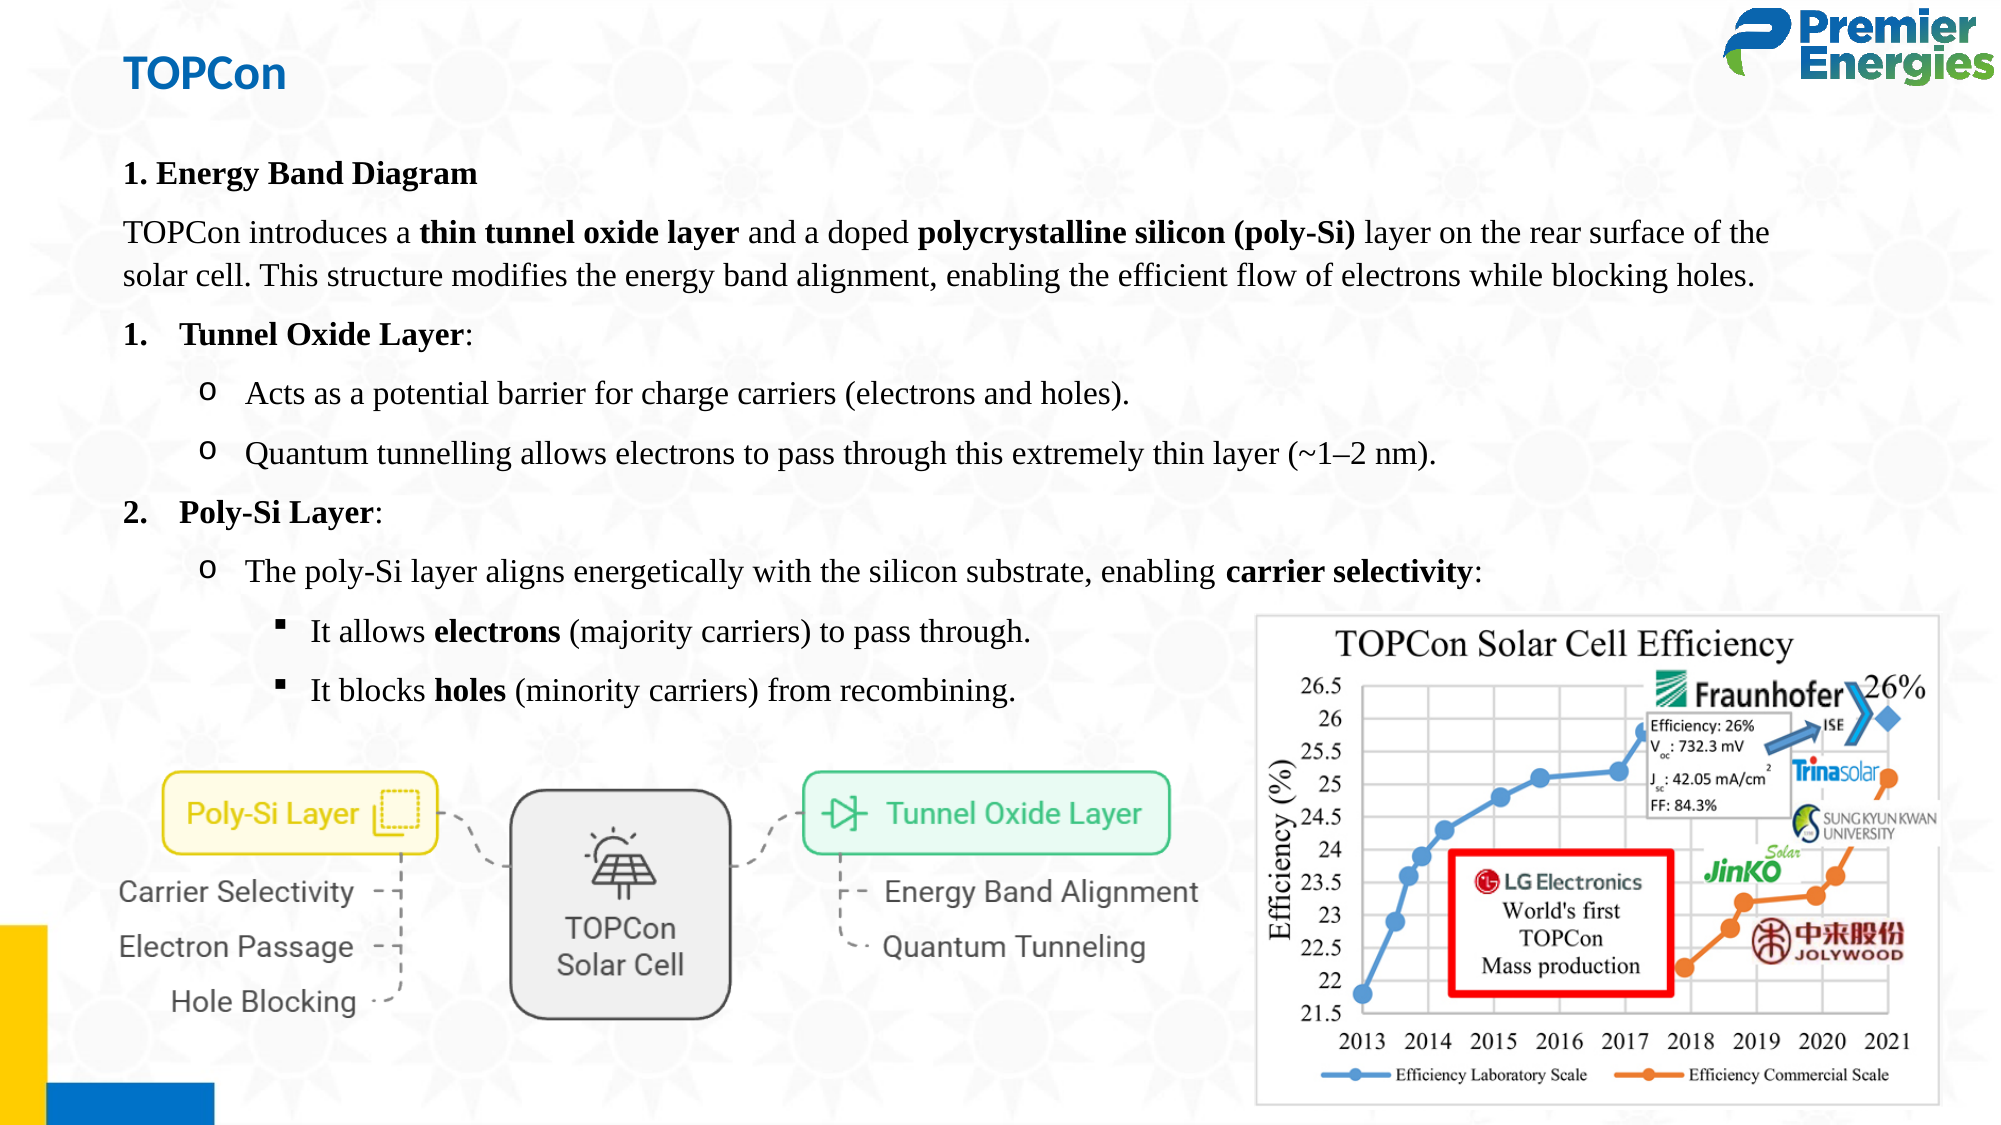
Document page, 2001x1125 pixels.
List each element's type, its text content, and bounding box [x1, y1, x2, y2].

title TOPCon [108, 38, 1656, 134]
picture [0, 0, 2001, 1125]
text_box 1. Energy Band Diagram TOPCon introduces a thin tunnel oxide layer and a doped polycrystalline silicon (poly-Si) layer on the rear surface of the solar cell. This structure modifies the energy band alignment, enabling the efficient flow of electrons while blocking holes. Tunnel Oxide Layer: Acts as a potential barrier for charge carriers (electrons and holes). Quantum tunnelling allows electrons to pass through this extremely thin layer (~1–2 nm). Poly-Si Layer: The poly-Si layer aligns energetically with the silicon substrate, enabling carrier selectivity: It allows electrons (majority carriers) to pass through. It blocks holes (minority carriers) from recombining. [108, 140, 1831, 716]
